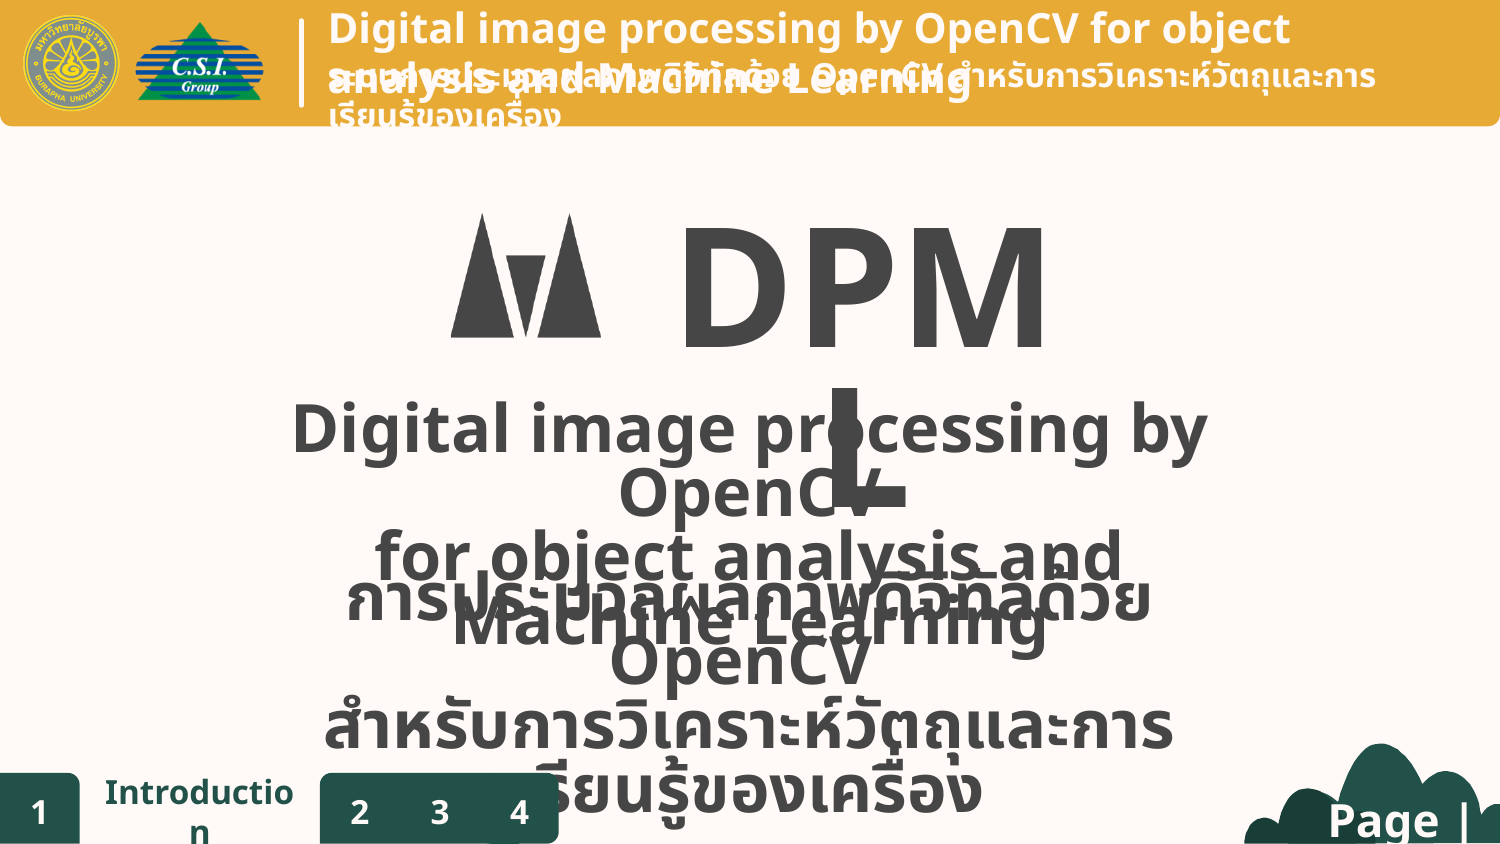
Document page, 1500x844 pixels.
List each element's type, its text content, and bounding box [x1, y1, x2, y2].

text_box การประมวลผลภาพดิจิทัลด้วย OpenCV สำหรับการวิเคราะห์วัตถุและการเรียนรู้ของเครื่อง [255, 539, 1245, 709]
picture [18, 10, 124, 116]
text_box 2 [327, 779, 393, 844]
text_box Digital image processing by OpenCV for object analysis and Machine Learning [255, 371, 1245, 539]
text_box 4 [487, 779, 552, 844]
text_box [476, 770, 561, 844]
text_box Introduction [86, 779, 313, 844]
text_box [0, 772, 80, 844]
text_box DPML [617, 189, 1112, 359]
picture [133, 20, 267, 102]
text_box 3 [407, 779, 473, 844]
text_box 1 [7, 779, 72, 844]
text_box [0, 0, 1500, 129]
text_box ระบบการประมวลผลภาพดิจิทัลด้วย OpenCV สำหรับการวิเคราะห์วัตถุและการเรียนรู้ของเครื่อง [312, 63, 1454, 126]
text_box Digital image processing by OpenCV for object analysis and Machine Learning [312, 20, 1482, 83]
text_box [319, 772, 483, 844]
picture [450, 211, 605, 347]
